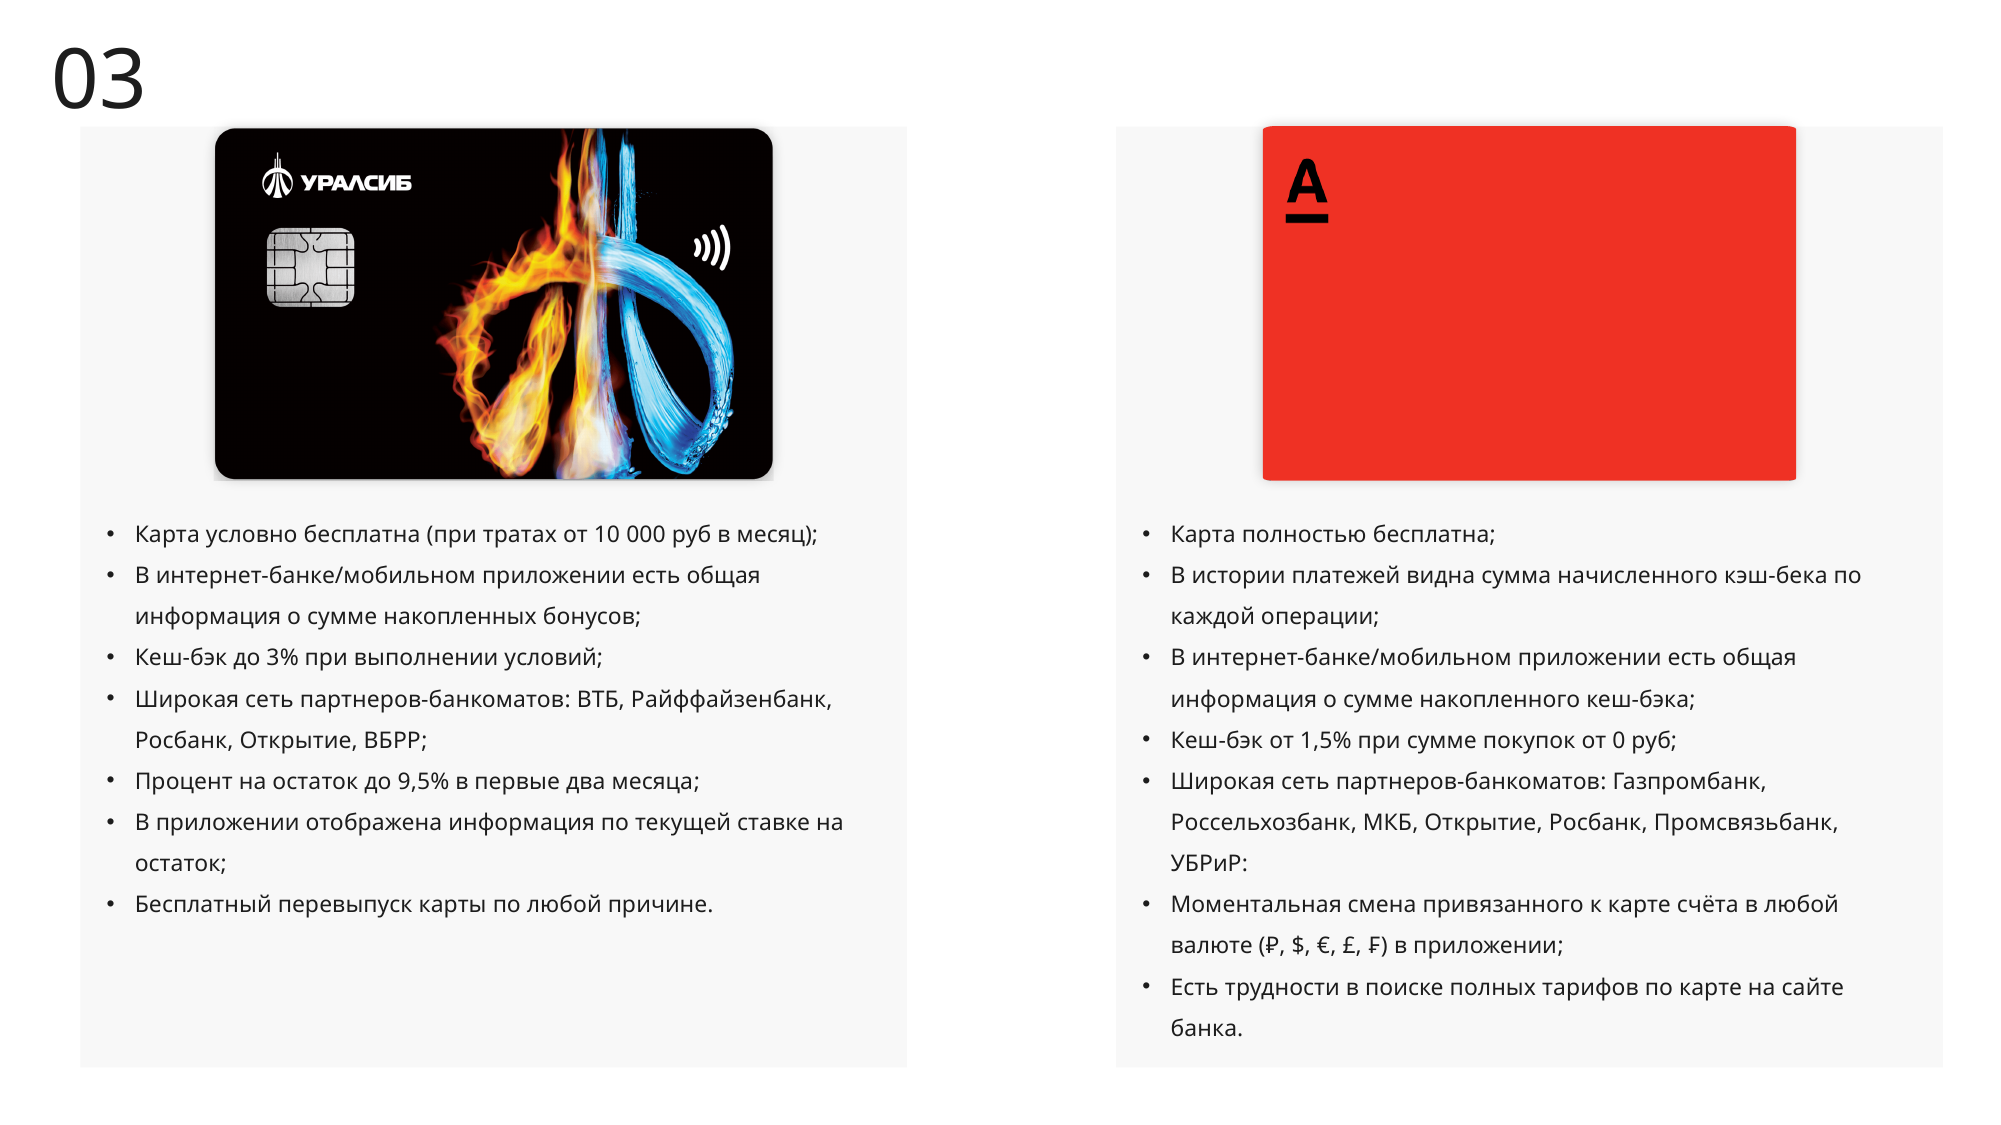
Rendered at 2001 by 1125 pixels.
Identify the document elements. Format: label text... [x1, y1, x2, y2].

text_box [79, 126, 908, 1068]
text_box Карта условно бесплатна (при тратах от 10 000 руб в месяц); В интернет-банке/мобильном приложении есть общая информация о сумме накопленных бонусов; Кеш-бэк до 3% при выполнении условий; Широкая сеть партнеров-банкоматов: ВТБ, Райффайзенбанк, Росбанк, Открытие, ВБРР; Процент на остаток до 9,5% в первые два месяца; В приложении отображена информация по текущей ставке на остаток; Бесплатный перевыпуск карты по любой причине. [106, 505, 884, 1083]
text_box 03 [51, 36, 156, 127]
text_box Карта полностью бесплатна; В истории платежей видна сумма начисленного кэш-бека по каждой операции; В интернет-банке/мобильном приложении есть общая информация о сумме накопленного кеш-бэка; Кеш-бэк от 1,5% при сумме покупок от 0 руб; Широкая сеть партнеров-банкоматов: Газпромбанк, Россельхозбанк, МКБ, Открытие, Росбанк, Промсвязьбанк, УБРиР: Моментальная смена привязанного к карте счёта в любой валюте (₽, $, €, £, ₣) в приложении; Есть трудности в поиске полных тарифов по карте на сайте банка. [1142, 505, 1920, 1125]
picture [213, 126, 774, 481]
text_box [1115, 126, 1944, 1068]
picture [1262, 126, 1797, 481]
